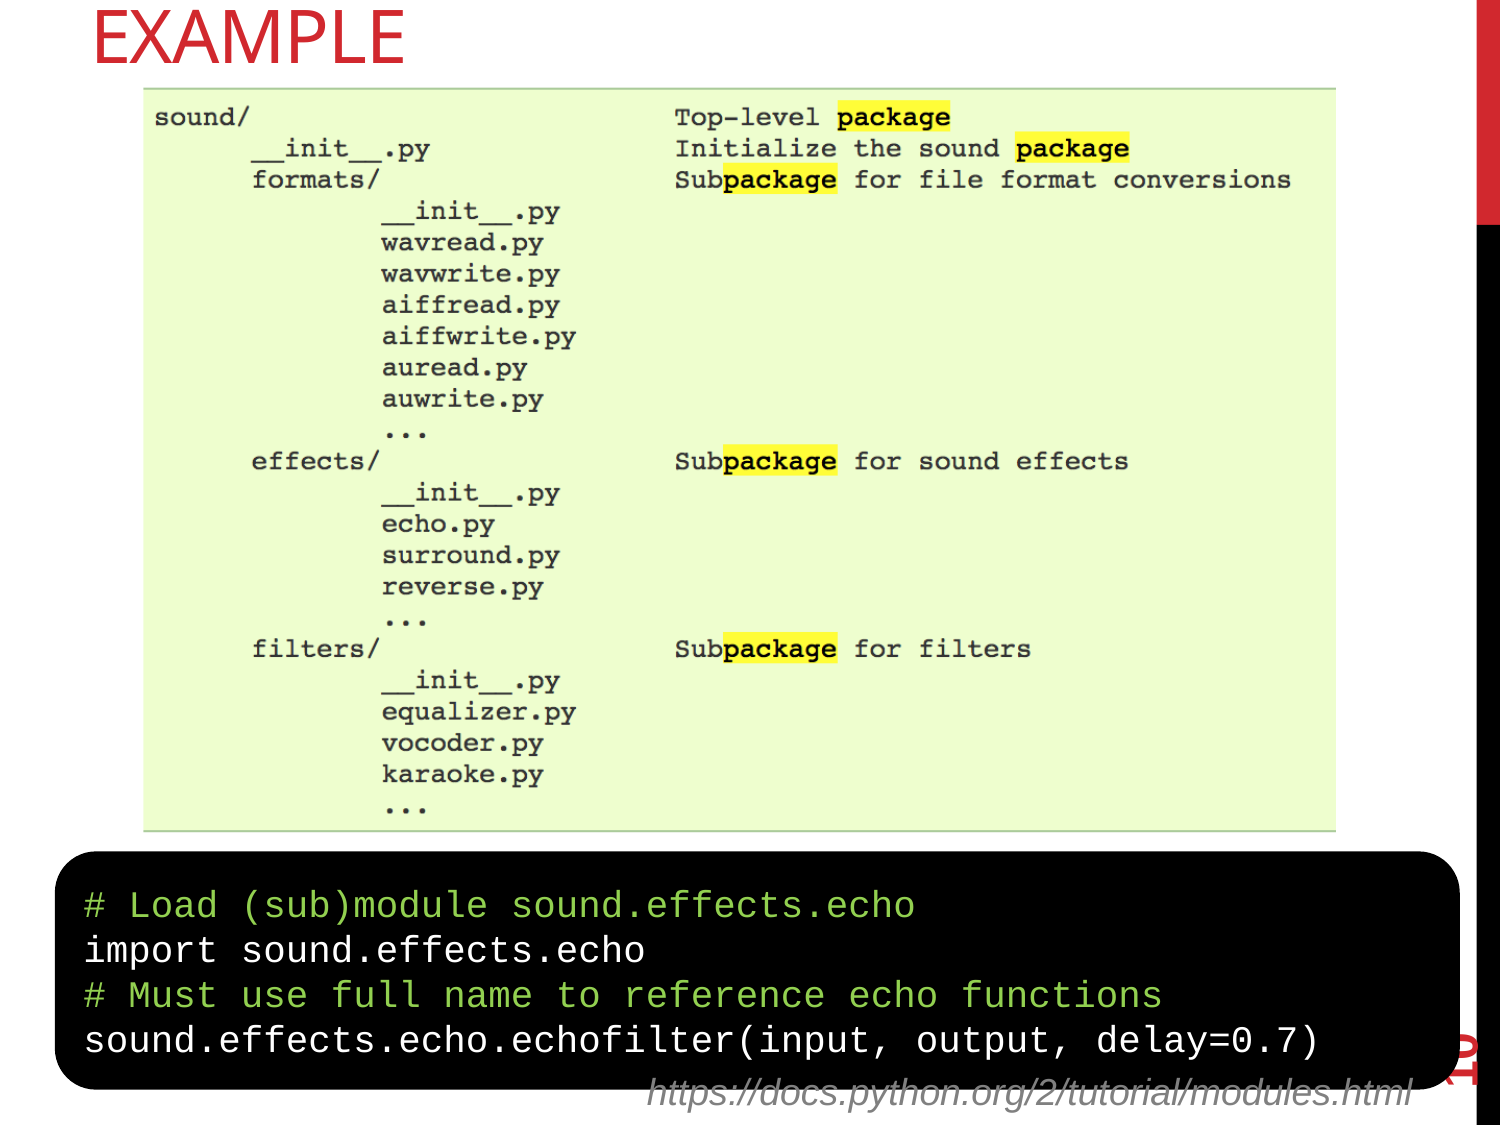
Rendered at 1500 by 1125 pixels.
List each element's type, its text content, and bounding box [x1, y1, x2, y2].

title Example [75, 0, 1025, 86]
picture [132, 71, 1336, 852]
text_box # Load (sub)module sound.effects.echo import sound.effects.echo # Must use full name to reference echo functions sound.effects.echo.echofilter(input, output, delay=0.7) [54, 851, 1460, 1089]
text_box https://docs.python.org/2/tutorial/modules.html [0, 1060, 1428, 1121]
slide_number 10 [1428, 887, 1488, 1104]
